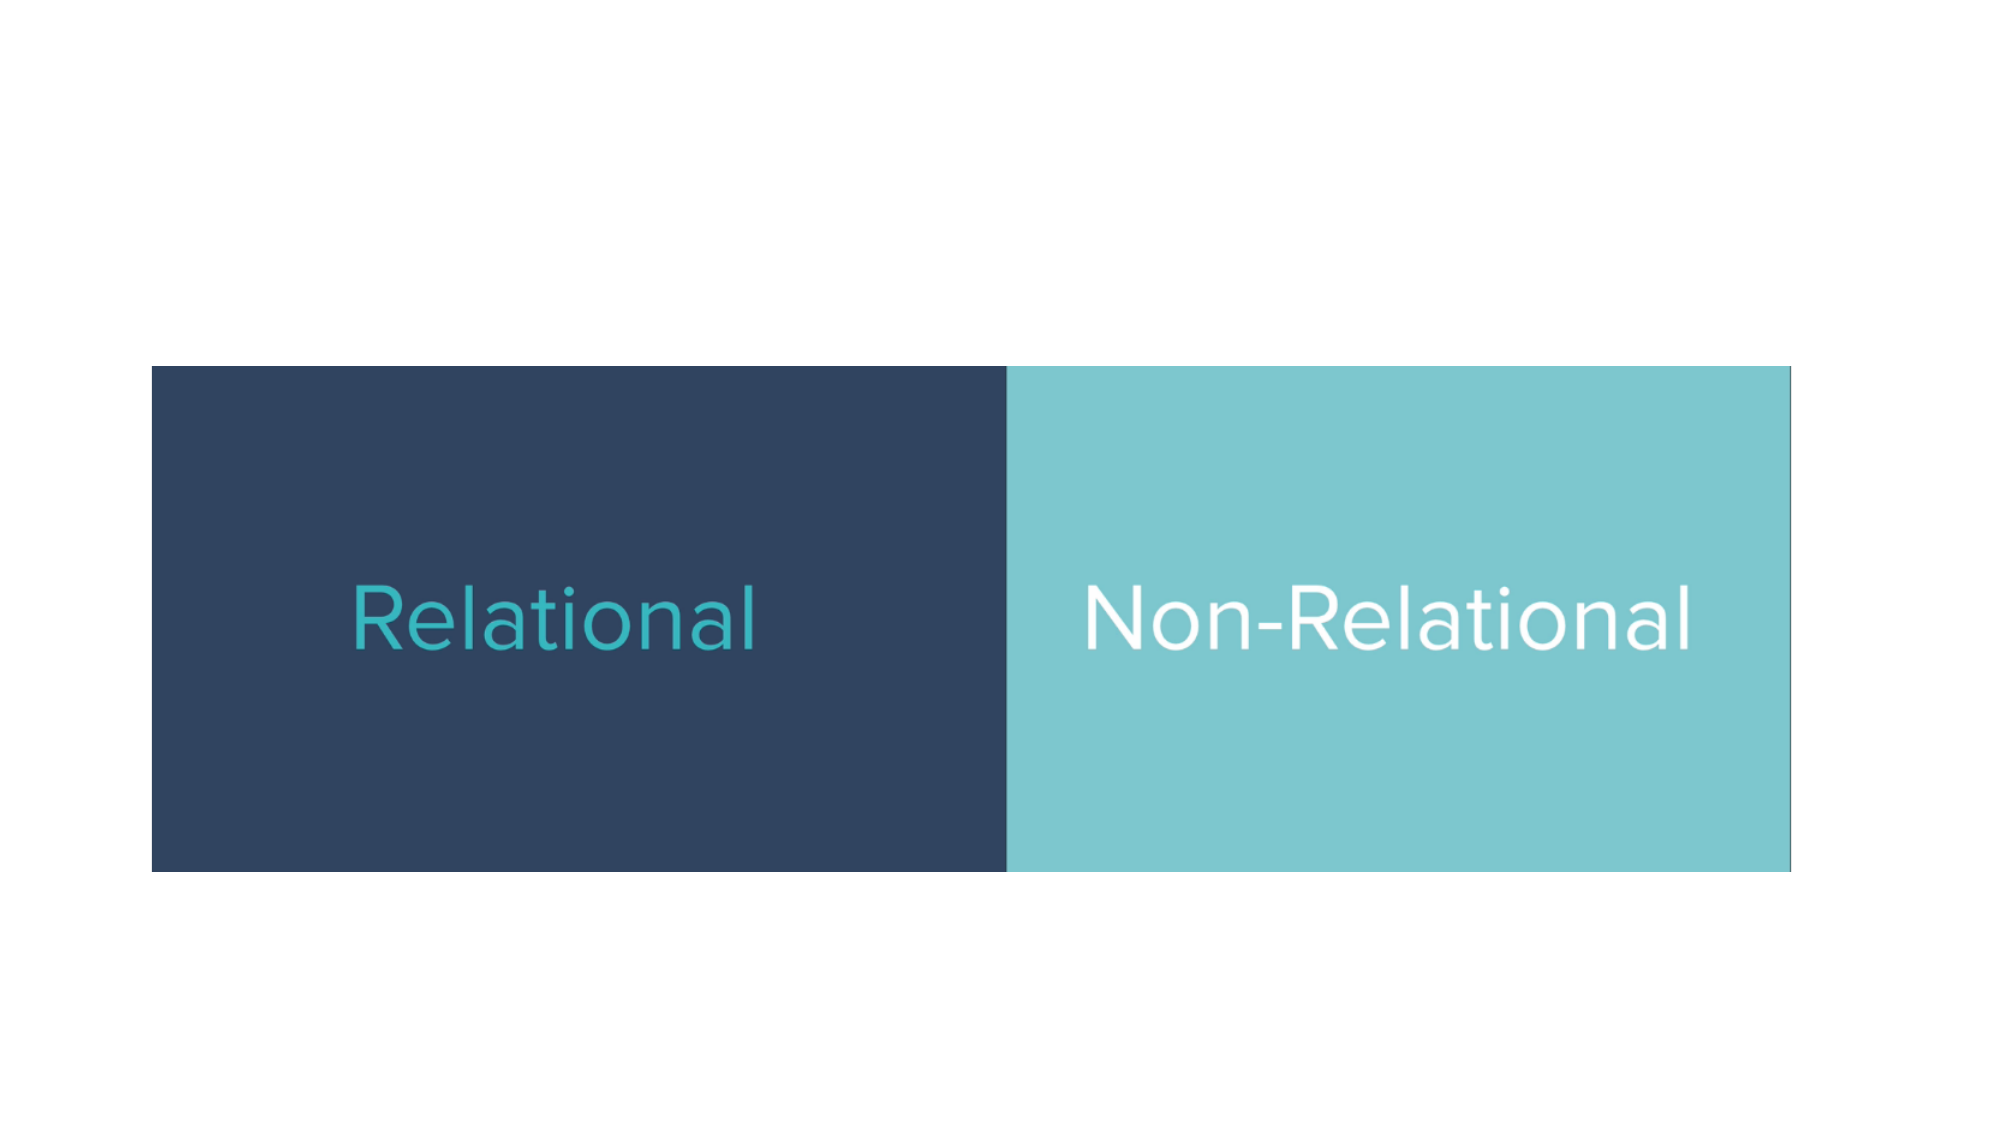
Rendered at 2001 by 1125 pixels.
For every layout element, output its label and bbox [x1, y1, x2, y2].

picture [151, 366, 1792, 872]
